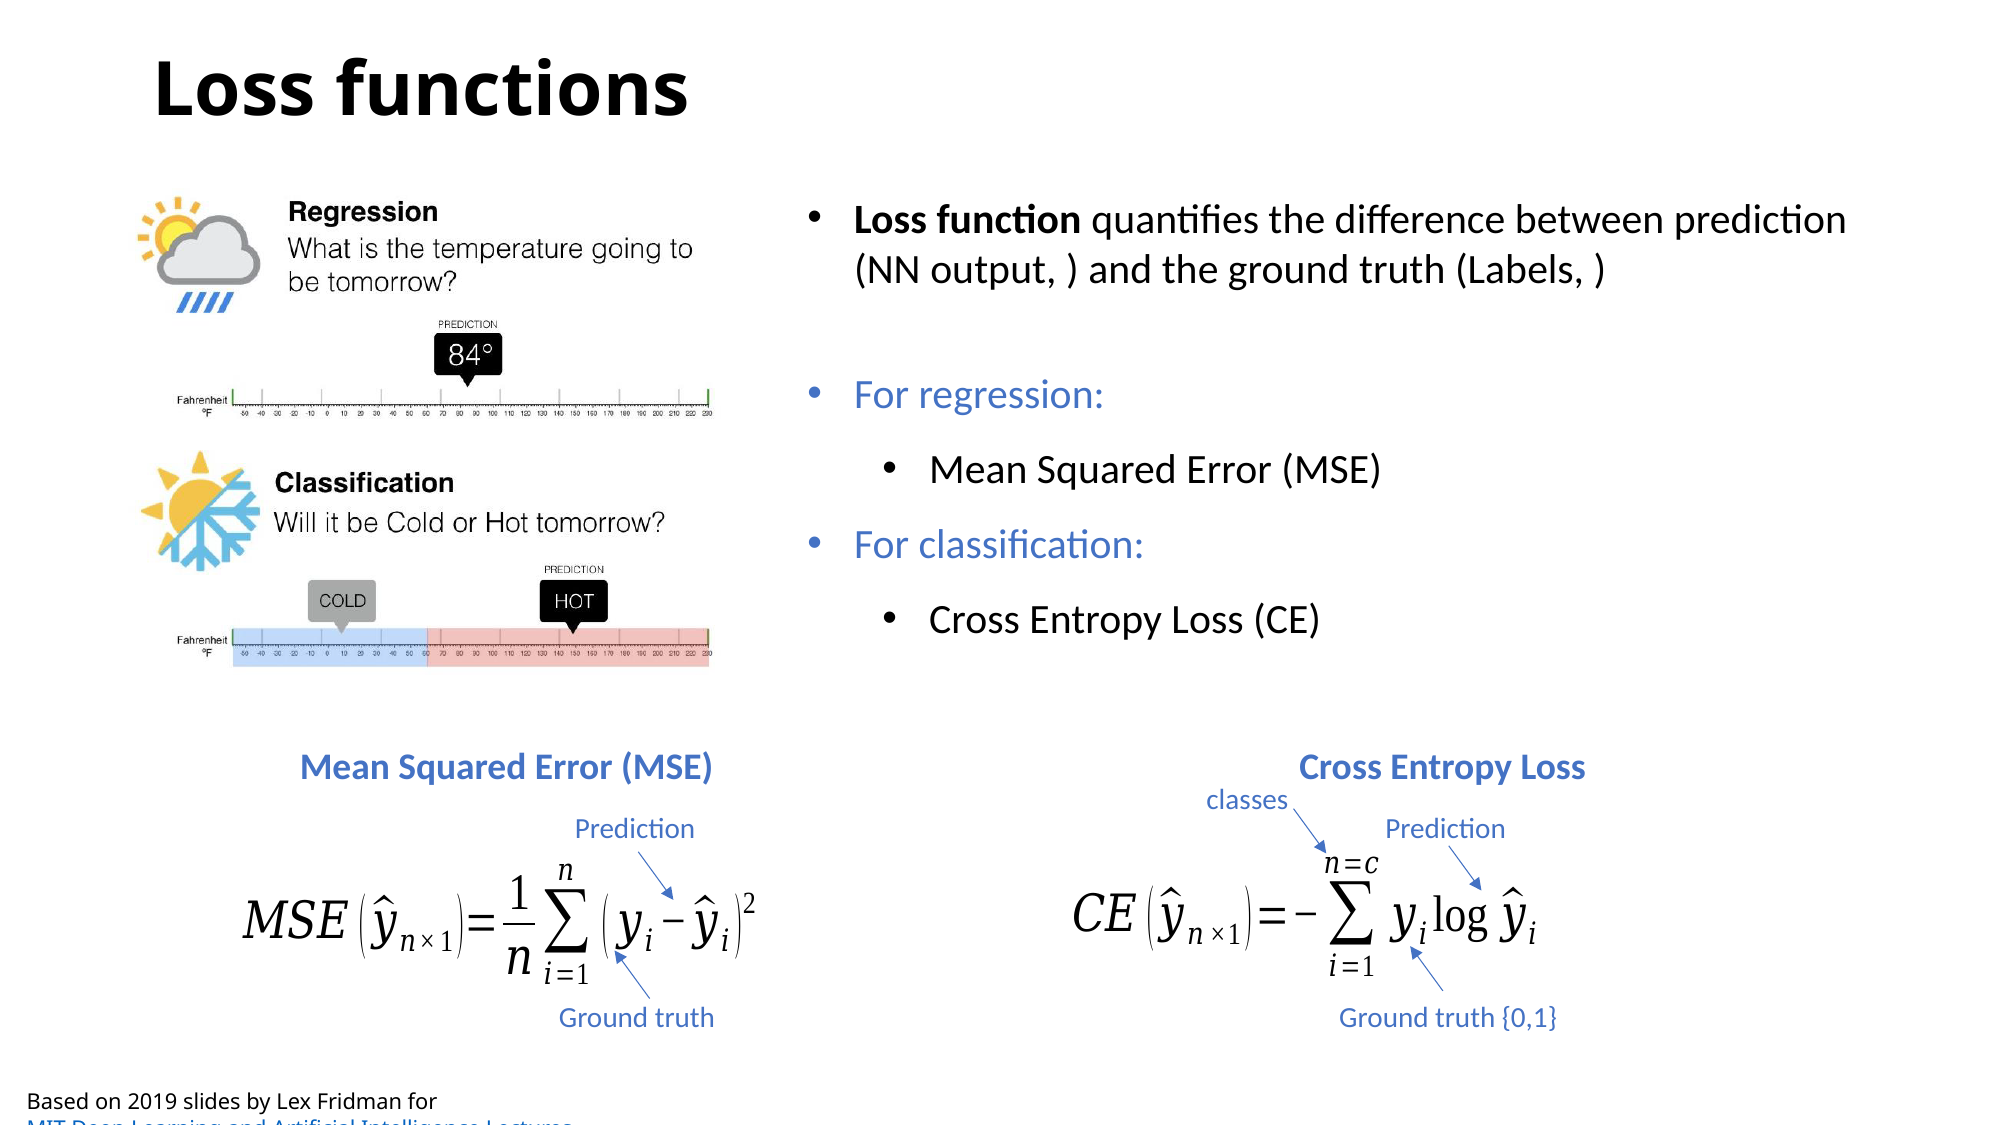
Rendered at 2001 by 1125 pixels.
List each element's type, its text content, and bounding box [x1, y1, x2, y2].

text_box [1293, 808, 1327, 854]
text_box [614, 950, 650, 999]
picture [122, 188, 722, 675]
title Loss functions [137, 34, 1863, 148]
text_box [638, 851, 674, 900]
text_box Prediction [1330, 802, 1567, 853]
text_box Based on 2019 slides by Lex Fridman for MIT Deep Learning and Artificial Intelligence Lectures [24, 1085, 933, 1125]
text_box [1448, 845, 1482, 891]
text_box Cross Entropy Loss [1284, 734, 1602, 795]
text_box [1410, 946, 1443, 991]
text_box Prediction [531, 802, 745, 853]
text_box Ground truth [543, 990, 757, 1041]
text_box Ground truth {0,1} [1324, 990, 1616, 1041]
text_box Mean Squared Error (MSE) [284, 734, 729, 795]
text_box classes [1129, 772, 1366, 823]
